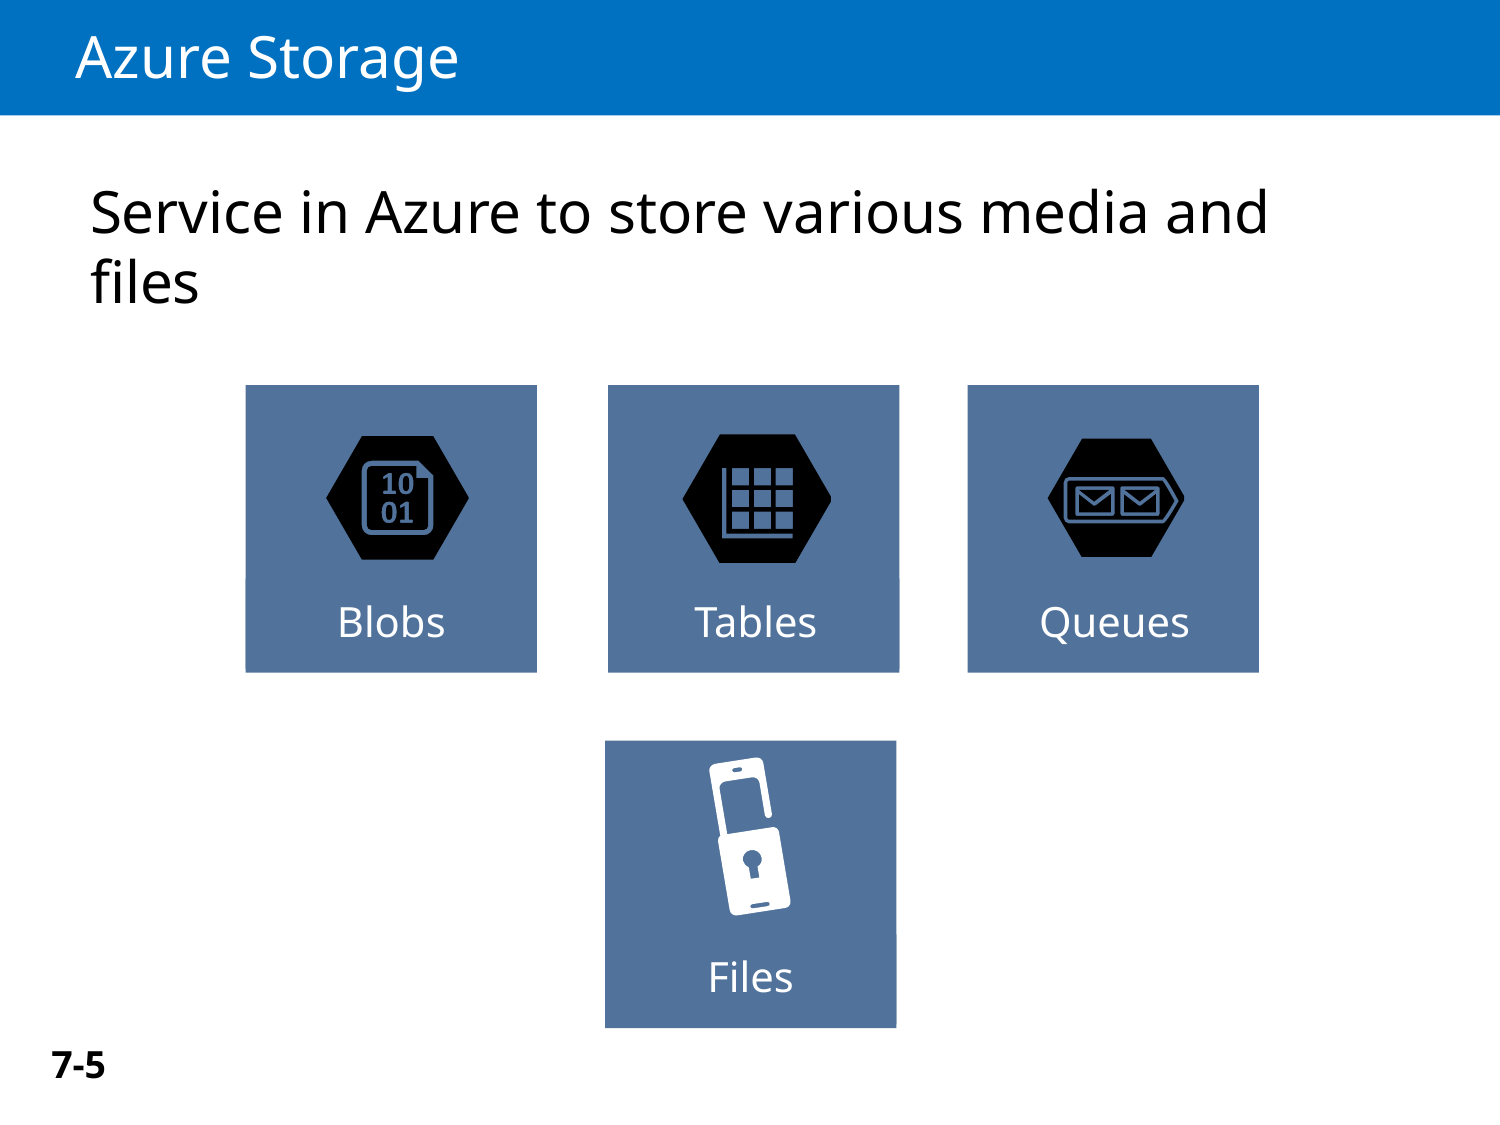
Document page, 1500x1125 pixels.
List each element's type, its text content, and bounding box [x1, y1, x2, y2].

text_box Service in Azure to store various media and files [75, 167, 1408, 1012]
title Azure Storage [75, 0, 1351, 122]
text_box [245, 384, 1260, 1029]
text_box 7-5 [36, 1033, 194, 1094]
